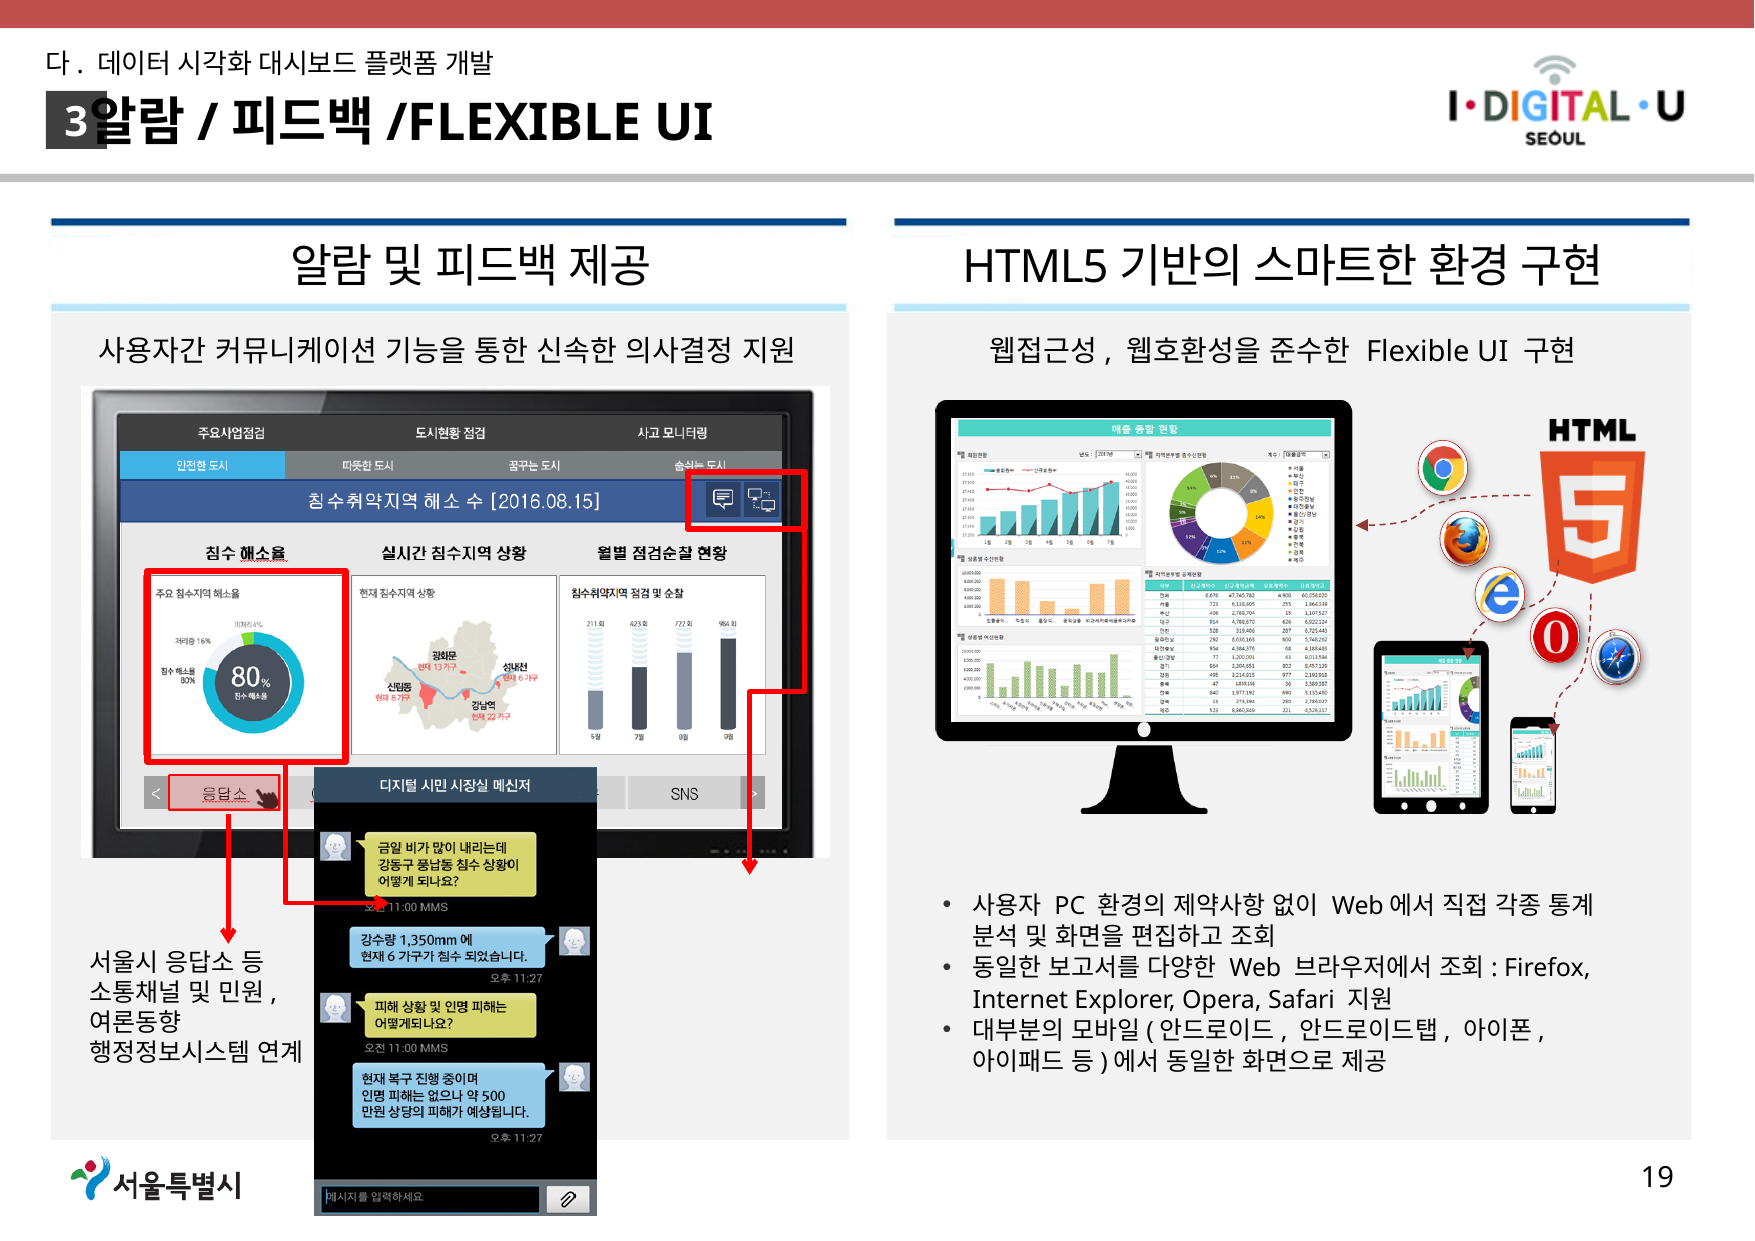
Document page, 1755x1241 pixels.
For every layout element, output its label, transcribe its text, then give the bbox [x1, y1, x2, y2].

text_box 사용자간 커뮤니케이션 기능을 통한 신속한 의사결정 지원 [76, 324, 828, 375]
text_box 사용자 PC 환경의 제약사항 없이 Web에서 직접 각종 통계 분석 및 화면을 편집하고 조회 동일한 보고서를 다양한 Web 브라우저에서 조회: Firefox, Internet Explorer, Opera, Safari 지원 대부분의 모바일(안드로이드, 안드로이드탭, 아이폰, 아이패드 등)에서 동일한 화면으로 제공 [927, 880, 1659, 1083]
picture [81, 385, 831, 1217]
text_box 웹접근성, 웹호환성을 준수한 Flexible UI 구현 [907, 324, 1659, 375]
text_box 서울시 응답소 등 소통채널 및 민원, 여론동향 행정정보시스템 연계 [74, 938, 309, 1074]
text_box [934, 396, 1652, 814]
picture [61, 1151, 251, 1205]
text_box 알람/피드백/FLEXIBLE UI [71, 80, 729, 158]
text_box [749, 507, 805, 876]
picture [1365, 29, 1755, 173]
picture [19, 183, 1755, 313]
text_box 다. 데이터 시각화 대시보드 플랫폼 개발 [30, 38, 509, 87]
text_box 알람 및 피드백 제공 [76, 229, 866, 300]
text_box 3 [44, 89, 71, 151]
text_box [267, 781, 407, 886]
text_box HTML5기반의 스마트한 환경 구현 [888, 229, 1678, 300]
